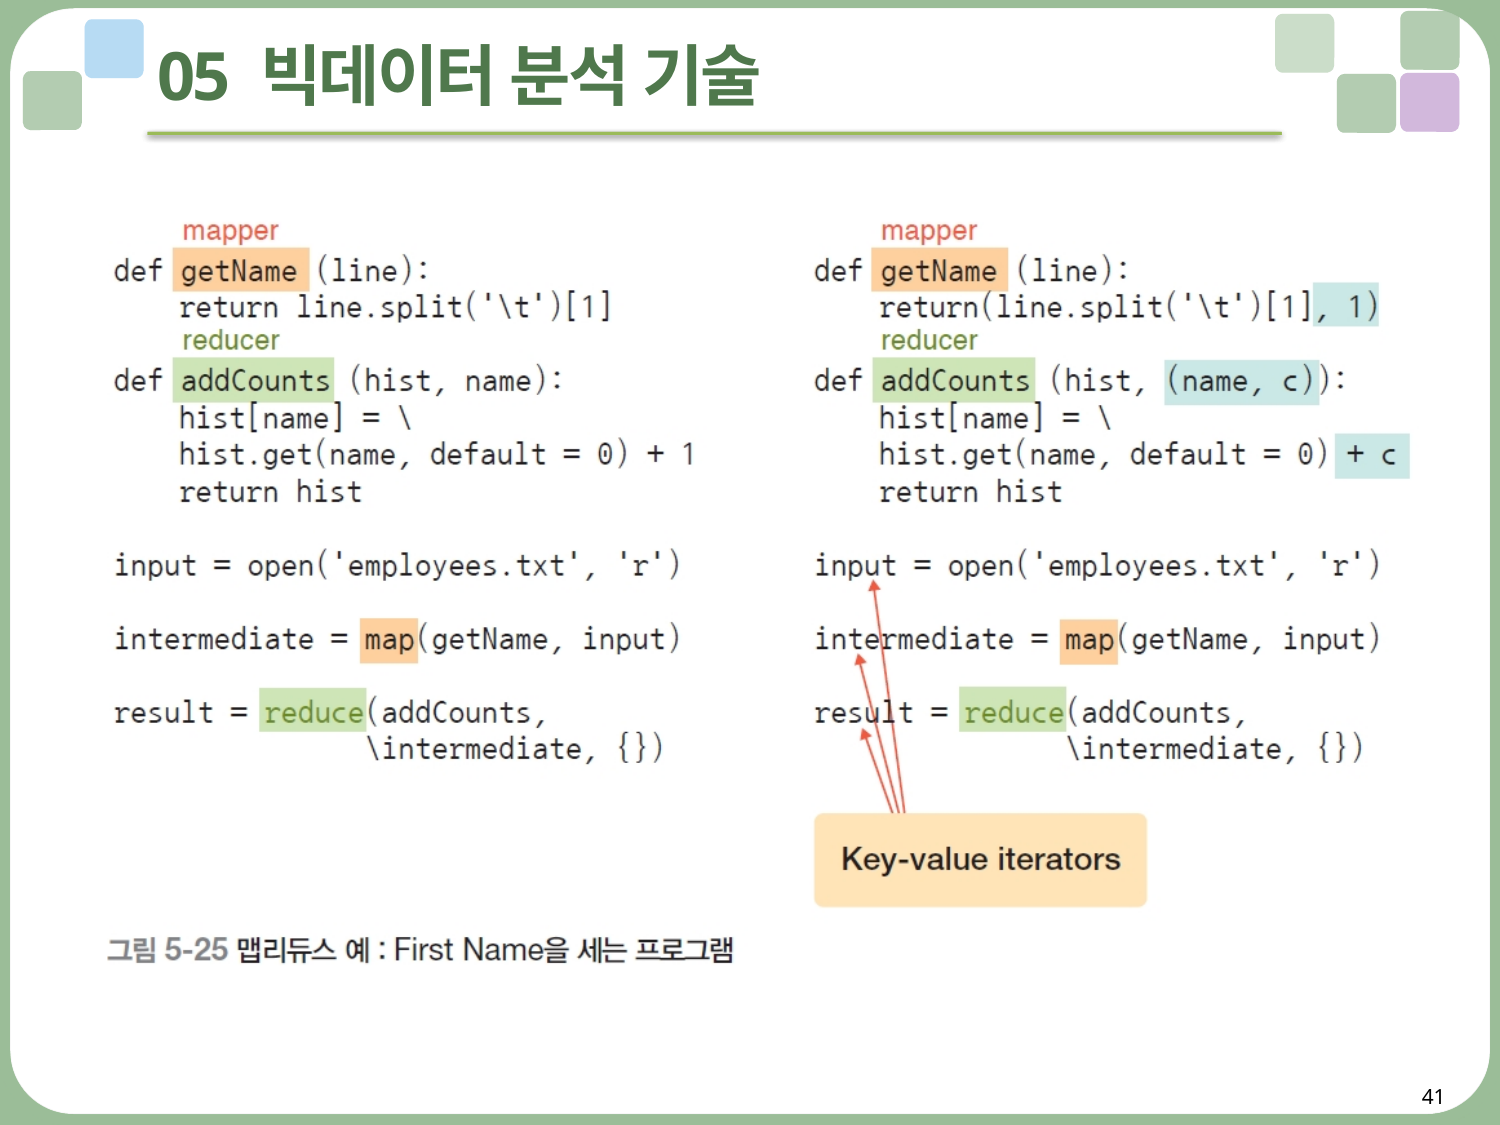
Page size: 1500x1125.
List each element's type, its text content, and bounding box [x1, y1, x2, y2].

picture [0, 0, 1500, 1125]
title 05 빅데이터 분석 기술 [142, 25, 1459, 123]
